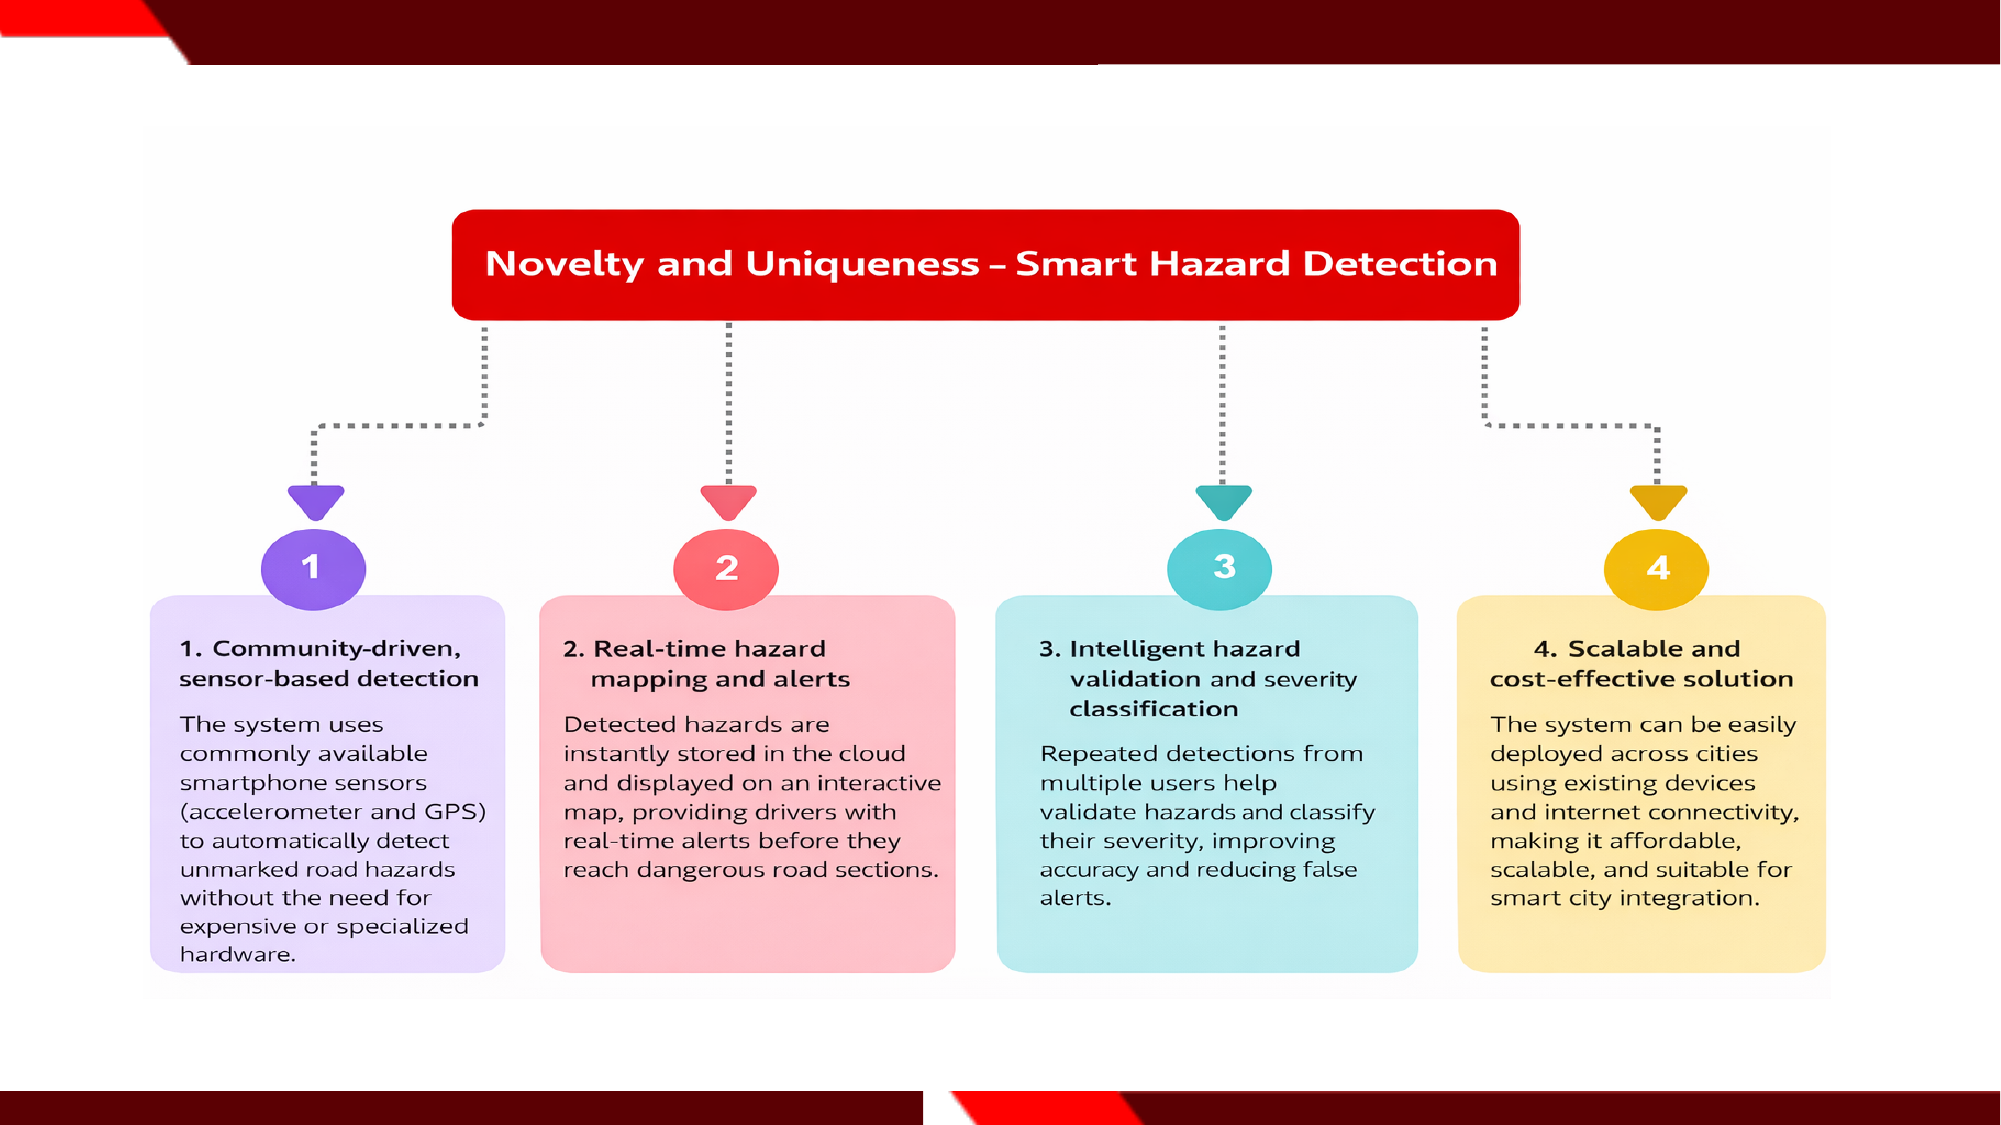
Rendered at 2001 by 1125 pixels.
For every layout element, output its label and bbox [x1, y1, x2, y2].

picture [924, 1091, 2001, 1125]
picture [142, 126, 1832, 999]
picture [0, 0, 1091, 65]
